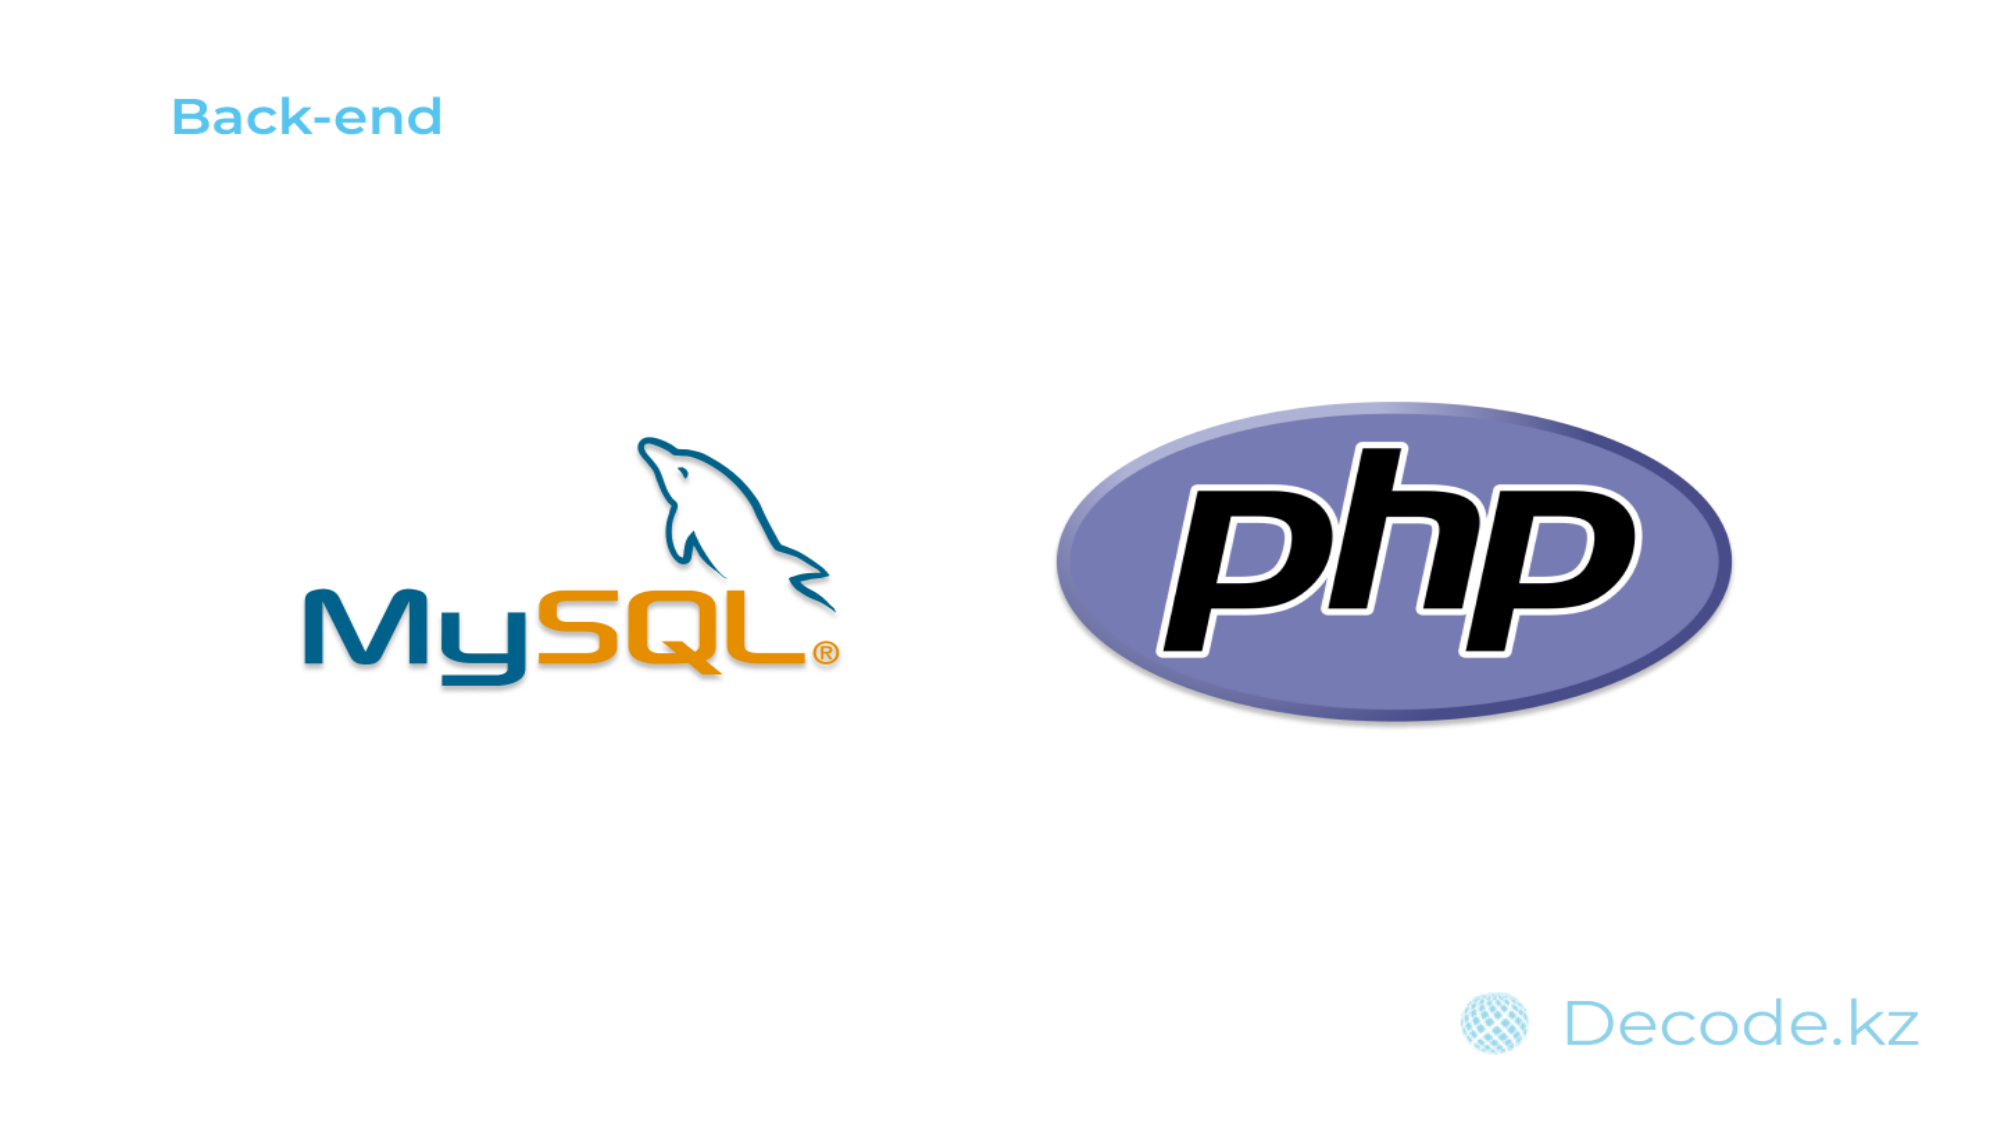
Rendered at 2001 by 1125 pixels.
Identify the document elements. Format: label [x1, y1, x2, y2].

list [0, 0, 2000, 1125]
